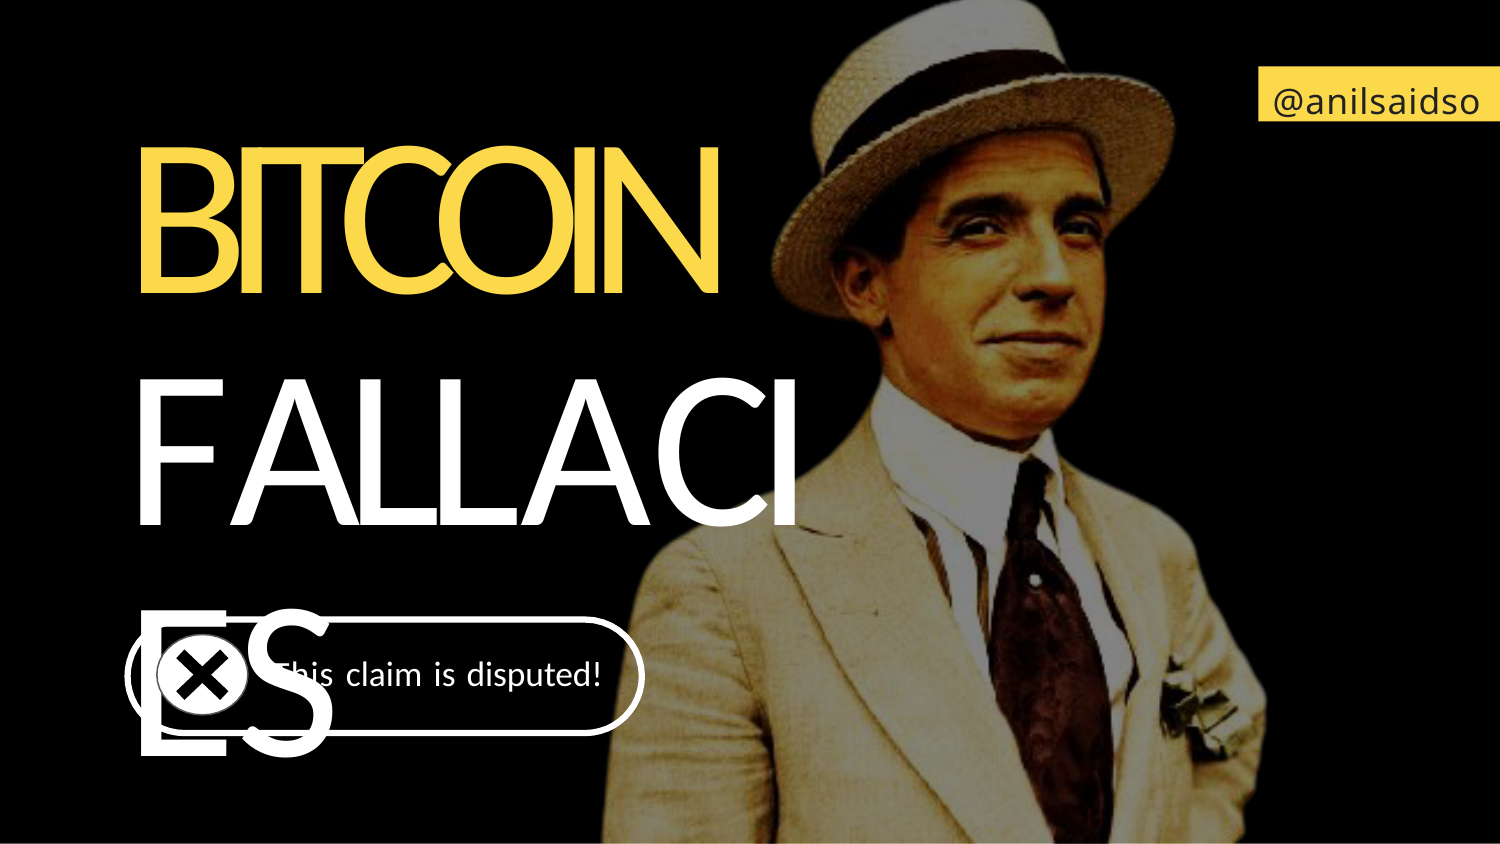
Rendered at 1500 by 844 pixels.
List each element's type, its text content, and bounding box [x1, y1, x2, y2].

text_box @anilsaidso [1296, 66, 1500, 122]
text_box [155, 633, 249, 716]
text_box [124, 0, 1292, 844]
